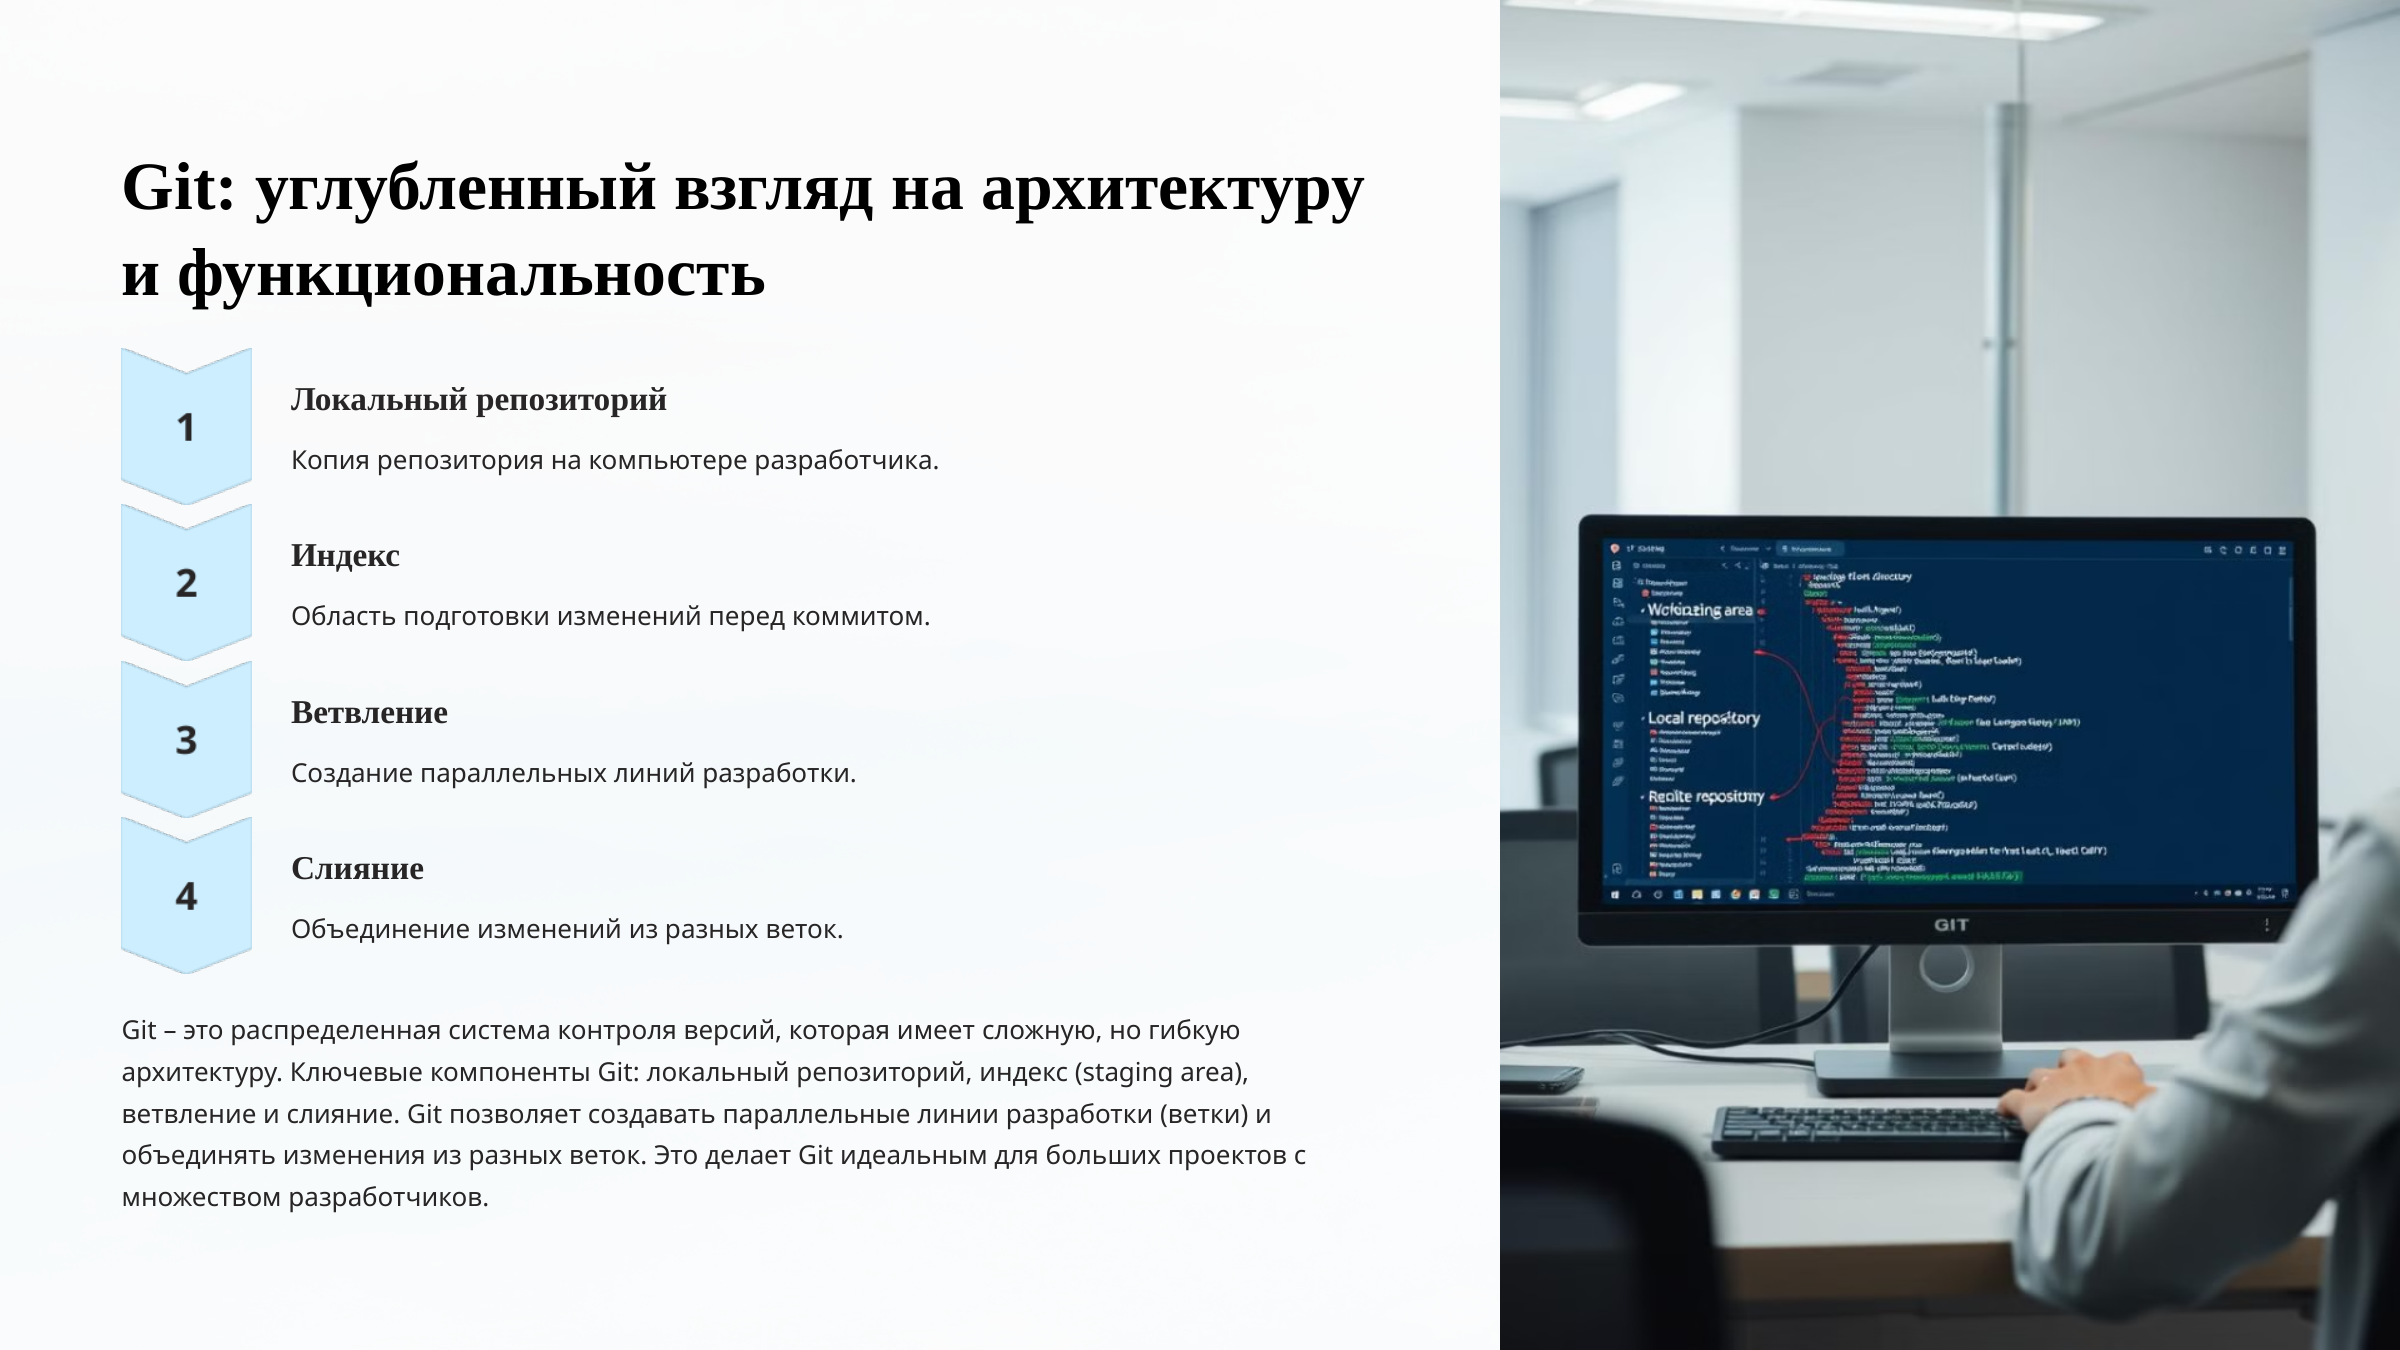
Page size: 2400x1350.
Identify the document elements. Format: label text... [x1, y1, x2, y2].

text_box Ветвление [291, 687, 634, 730]
picture [1499, 0, 2400, 1350]
text_box Область подготовки изменений перед коммитом. [291, 589, 1379, 631]
text_box Git: углубленный взгляд на архитектуру и функциональность [121, 138, 1379, 309]
text_box Копия репозитория на компьютере разработчика. [291, 432, 1379, 475]
text_box Локальный репозиторий [291, 374, 747, 417]
picture [121, 347, 253, 975]
text_box Индекс [291, 530, 634, 574]
text_box Создание параллельных линий разработки. [291, 745, 1379, 788]
text_box Слияние [291, 843, 634, 887]
text_box Объединение изменений из разных веток. [291, 902, 1379, 944]
text_box Git – это распределенная система контроля версий, которая имеет сложную, но гибкую архитектуру. Ключевые компоненты Git: локальный репозиторий, индекс (staging area), ветвление и слияние. Git позволяет создавать параллельные линии разработки (ветки) и объединять изменения из разных веток. Это делает Git идеальным для больших проектов с множеством разработчиков. [121, 1003, 1379, 1212]
